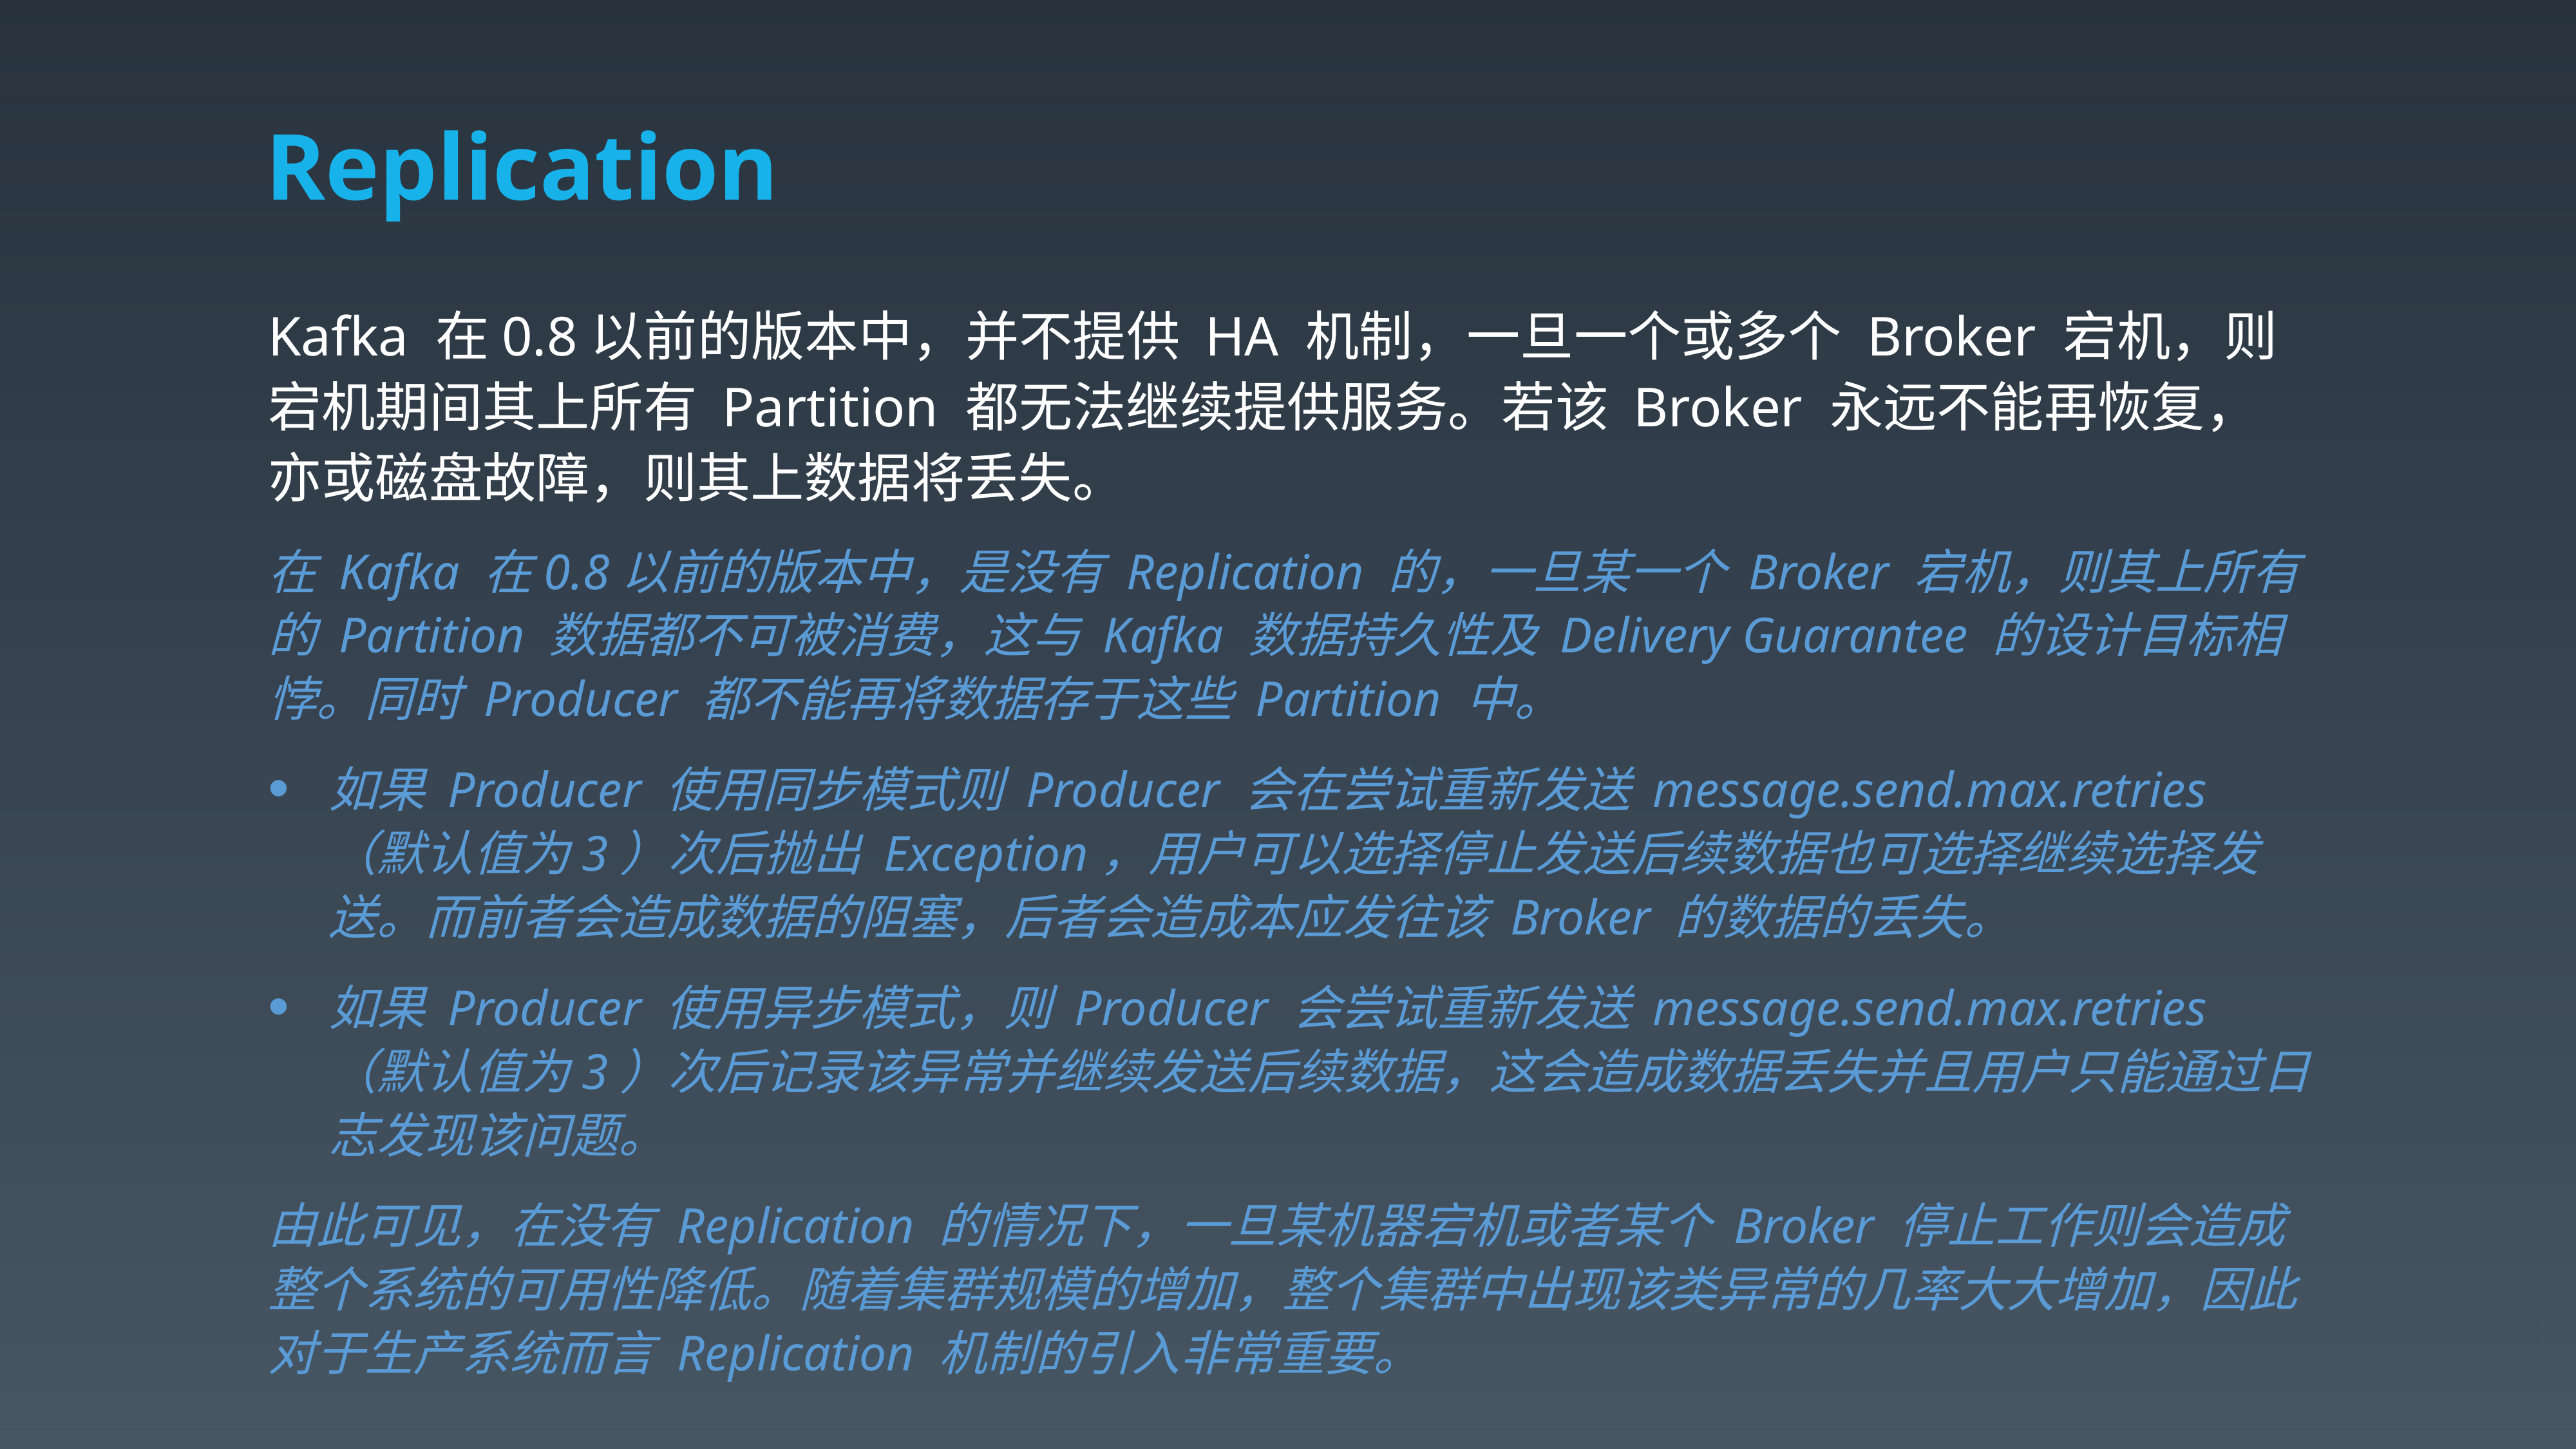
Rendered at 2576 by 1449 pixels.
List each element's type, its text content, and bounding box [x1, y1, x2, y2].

list Kafka 在0.8以前的版本中，并不提供 HA 机制，一旦一个或多个 Broker 宕机，则宕机期间其上所有 Partition 都无法继续提供服务。若该 Broker 永远不能再恢复，亦或磁盘故障，则其上数据将丢失。 在 Kafka 在0.8以前的版本中，是没有 Replication 的，一旦某一个 Broker 宕机，则其上所有的 Partition 数据都不可被消费，这与 Kafka 数据持久性及 Delivery Guarantee 的设计目标相悖。同时 Producer 都不能再将数据存于这些 Partition 中。 如果 Producer 使用同步模式则 Producer 会在尝试重新发送 message.send.max.retries（默认值为3）次后抛出 Exception，用户可以选择停止发送后续数据也可选择继续选择发送。而前者会造成数据的阻塞，后者会造成本应发往该 Broker 的数据的丢失。 如果 Producer 使用异步模式，则 Producer 会尝试重新发送 message.send.max.retries（默认值为3）次后记录该异常并继续发送后续数据，这会造成数据丢失并且用户只能通过日志发现该问题。 由此可见，在没有 Replication 的情况下，一旦某机器宕机或者某个 Broker 停止工作则会造成整个系统的可用性降低。随着集群规模的增加，整个集群中出现该类异常的几率大大增加，因此对于生产系统而言 Replication 机制的引入非常重要。 [262, 290, 2316, 1437]
title Replication [260, 103, 2316, 243]
picture [0, 0, 2576, 1449]
